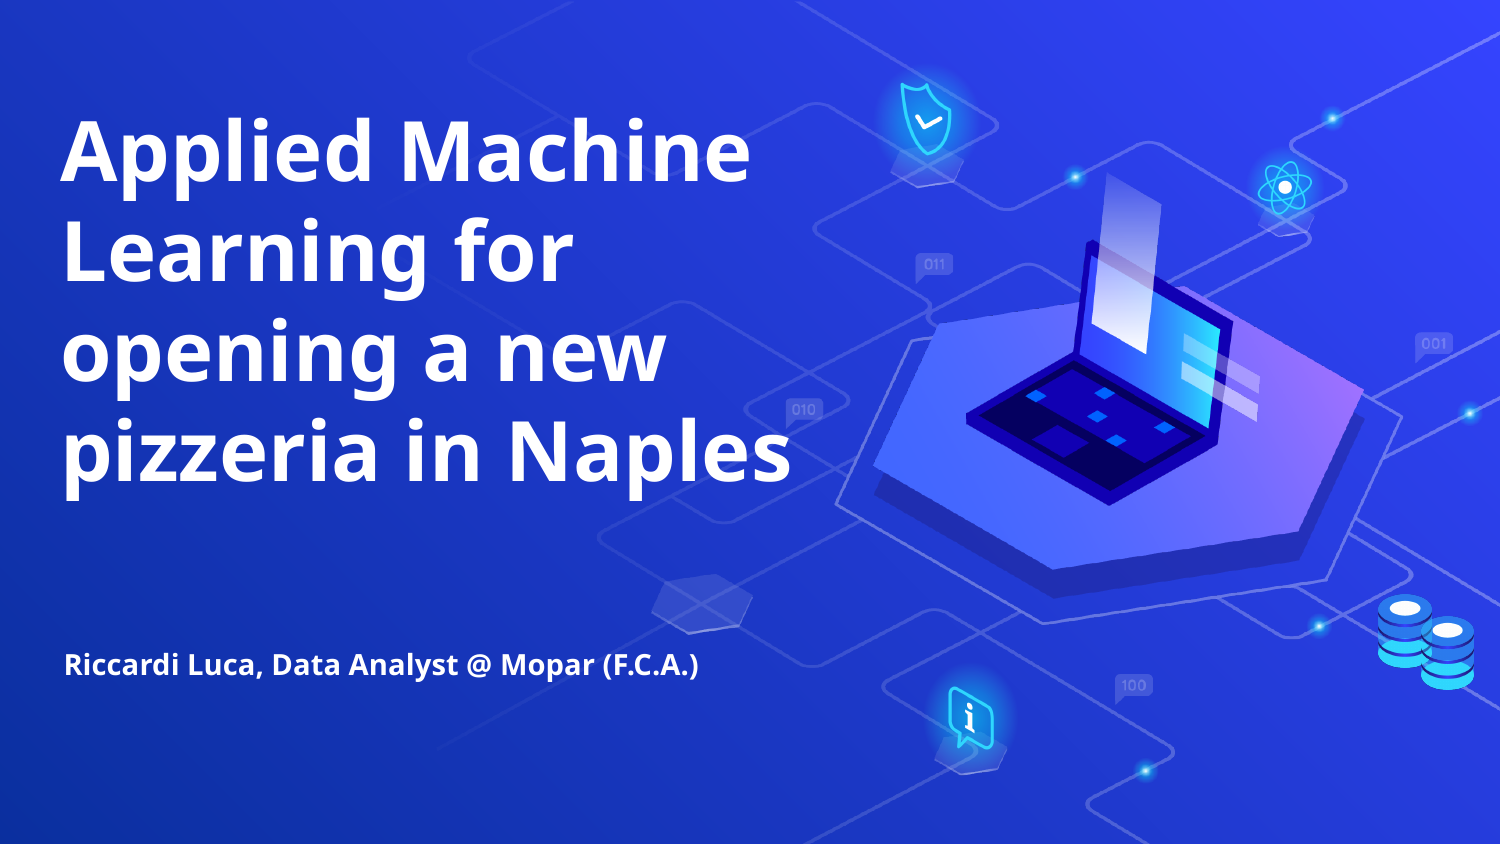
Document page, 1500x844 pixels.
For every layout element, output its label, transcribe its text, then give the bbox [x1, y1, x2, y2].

picture [0, 0, 1500, 844]
text_box Riccardi Luca, Data Analyst @ Mopar (F.C.A.) [48, 639, 1110, 694]
text_box Applied Machine Learning for opening a new pizzeria in Naples [59, 65, 855, 531]
